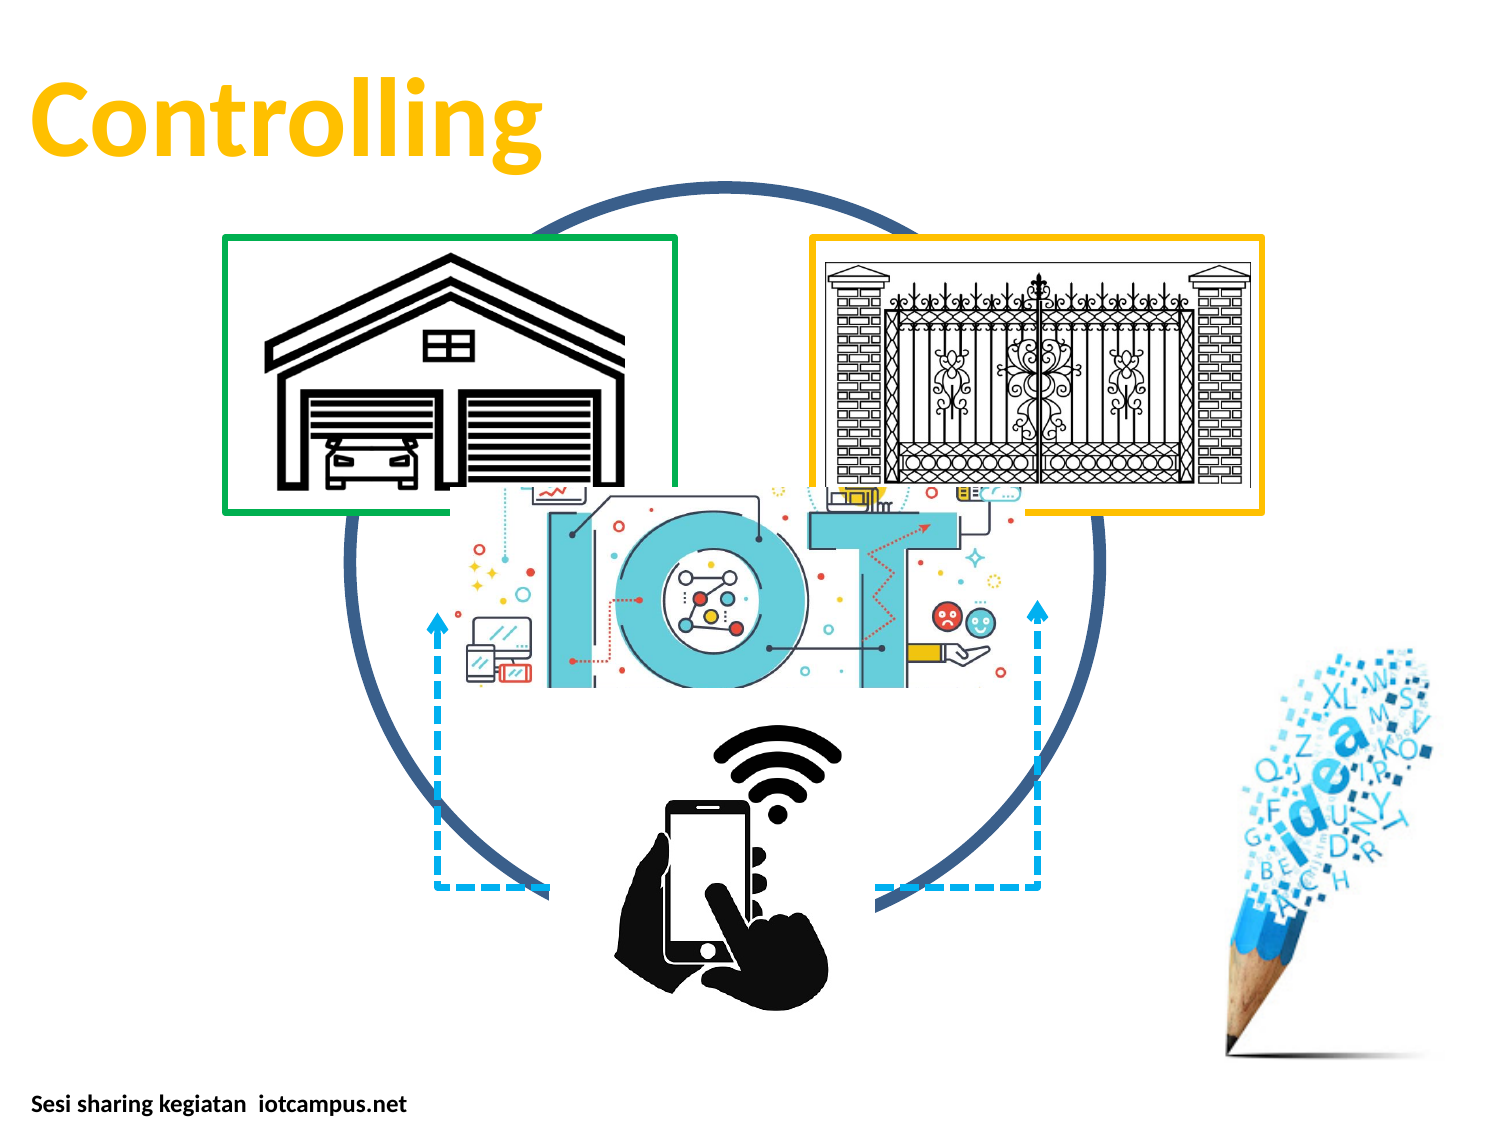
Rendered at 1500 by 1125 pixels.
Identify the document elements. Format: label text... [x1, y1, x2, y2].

text_box Sesi sharing kegiatan iotcampus.net [15, 1079, 429, 1125]
picture [1224, 637, 1445, 1063]
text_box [224, 187, 1263, 1051]
text_box Controlling [15, 35, 560, 186]
